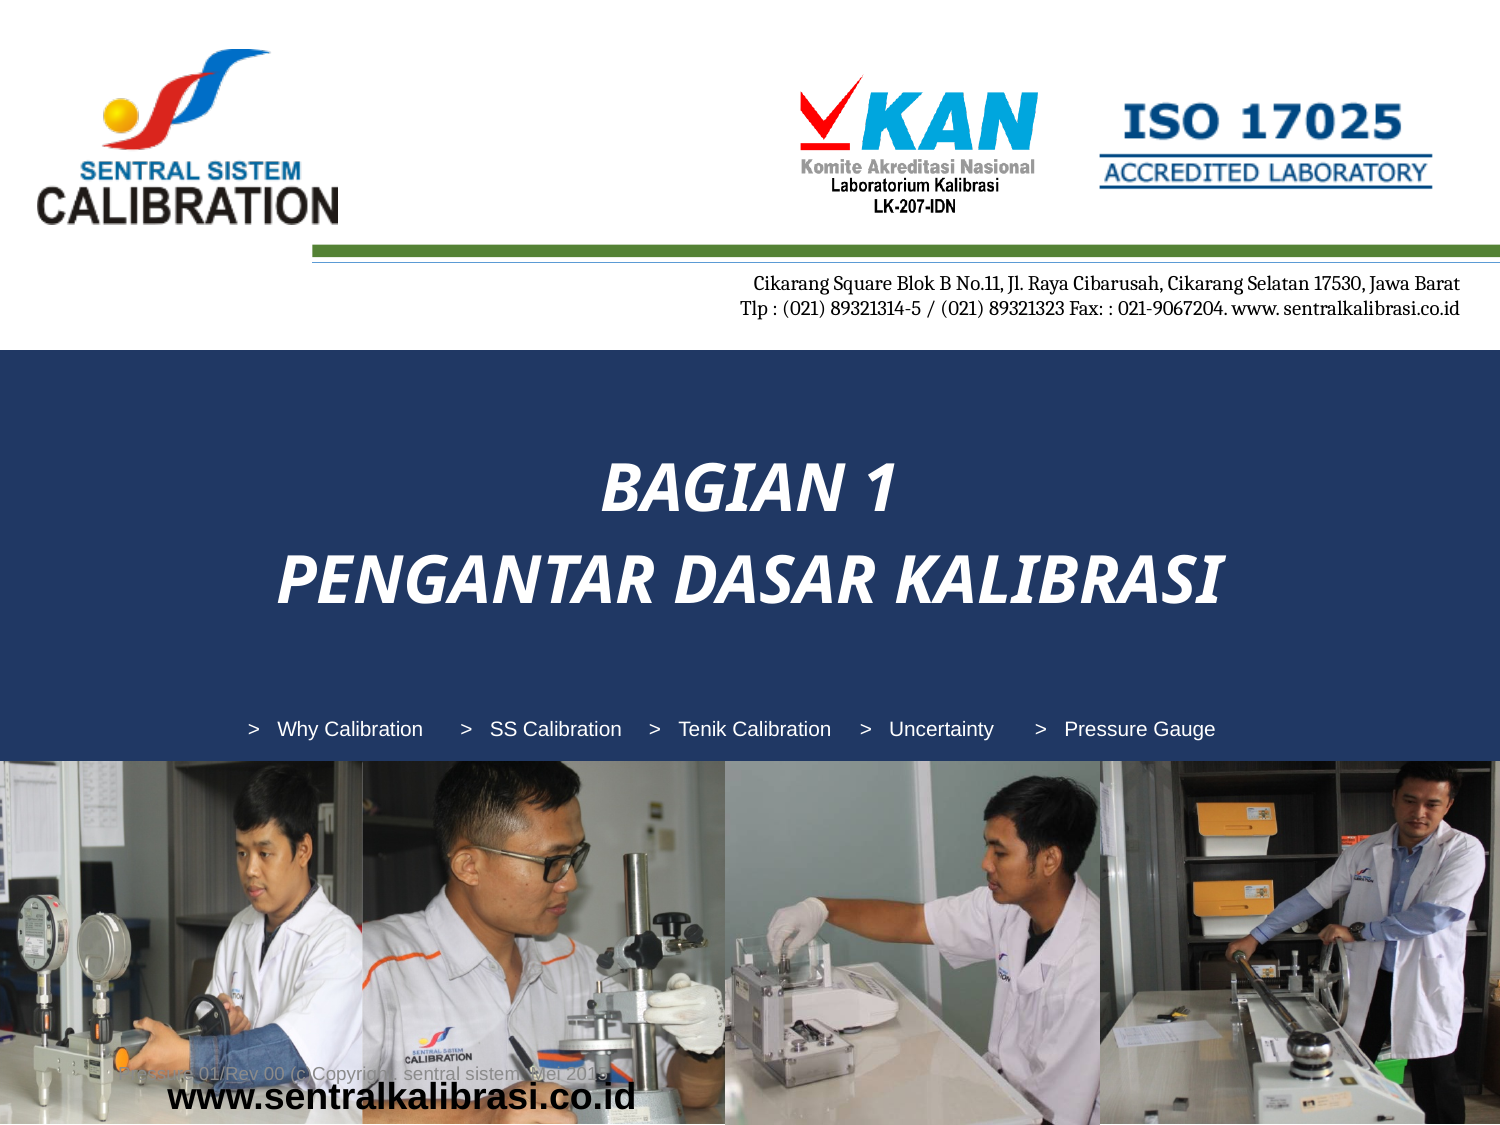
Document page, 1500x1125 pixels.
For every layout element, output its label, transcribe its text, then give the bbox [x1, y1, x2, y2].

text_box Cikarang Square Blok B No.11, Jl. Raya Cibarusah, Cikarang Selatan 17530, Jawa Barat Tlp : (021) 89321314-5 / (021) 89321323 Fax: : 021-9067204. www. sentralkalibrasi.co.id [287, 262, 1475, 353]
picture [799, 74, 1038, 213]
text_box > Tenik Calibration [634, 707, 845, 748]
text_box > SS Calibration [445, 707, 634, 748]
picture [37, 49, 338, 225]
picture [0, 761, 1500, 1125]
text_box BAGIAN 1 PENGANTAR DASAR KALIBRASI [137, 437, 1363, 625]
text_box > Why Calibration [233, 707, 445, 748]
picture [1089, 74, 1445, 219]
text_box [311, 244, 1500, 258]
text_box > Uncertainty [845, 707, 1020, 748]
text_box [0, 349, 1500, 761]
text_box > Pressure Gauge [1020, 707, 1290, 748]
